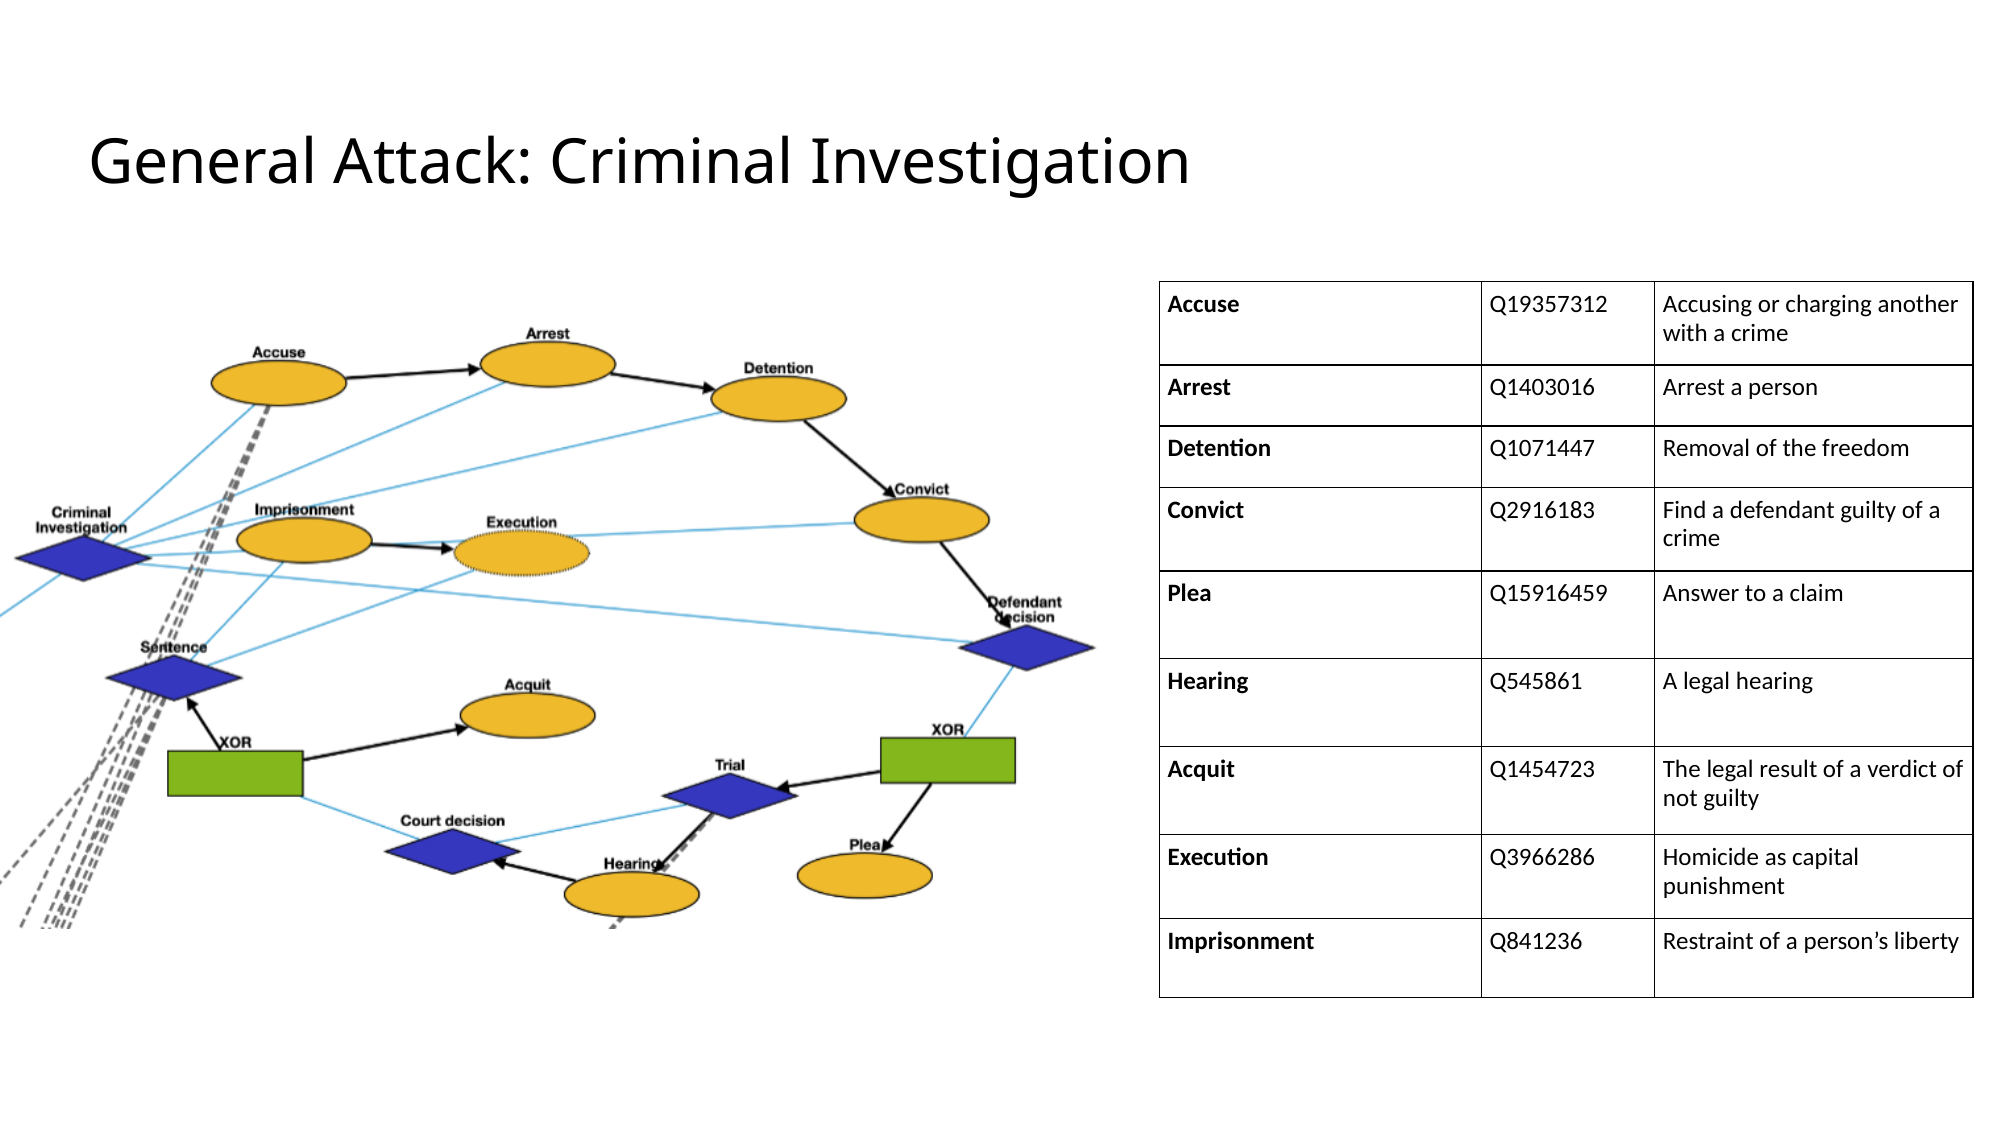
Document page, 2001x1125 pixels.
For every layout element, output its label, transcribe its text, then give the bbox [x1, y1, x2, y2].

table_header Accusing or charging another with a crime [1655, 282, 1972, 364]
table_cell Arrest a person [1655, 366, 1972, 425]
table_cell Detention [1160, 427, 1481, 487]
table_cell Acquit [1160, 747, 1481, 834]
table_cell Q2916183 [1482, 488, 1654, 570]
table_header Q19357312 [1482, 282, 1654, 364]
table_cell Q3966286 [1482, 835, 1654, 918]
table_cell Plea [1160, 572, 1481, 658]
table_cell The legal result of a verdict of not guilty [1655, 747, 1972, 834]
table_cell Q15916459 [1482, 572, 1654, 658]
table_cell Q1403016 [1482, 366, 1654, 425]
table_cell Homicide as capital punishment [1655, 835, 1972, 918]
table_cell Find a defendant guilty of a crime [1655, 488, 1972, 570]
table_cell Convict [1160, 488, 1481, 570]
table_header Accuse [1160, 282, 1481, 364]
table_cell Arrest [1160, 366, 1481, 425]
title General Attack: Criminal Investigation [68, 97, 1932, 223]
table_cell Q1454723 [1482, 747, 1654, 834]
table_cell Execution [1160, 835, 1481, 918]
table_cell Q545861 [1482, 659, 1654, 746]
table_cell Hearing [1160, 659, 1481, 746]
table_cell Imprisonment [1160, 919, 1481, 997]
table_cell Removal of the freedom [1655, 427, 1972, 487]
table_cell Answer to a claim [1655, 572, 1972, 658]
table_cell A legal hearing [1655, 659, 1972, 746]
picture [0, 298, 1103, 929]
table_cell Q1071447 [1482, 427, 1654, 487]
table_cell Restraint of a person’s liberty [1655, 919, 1972, 997]
table_cell Q841236 [1482, 919, 1654, 997]
